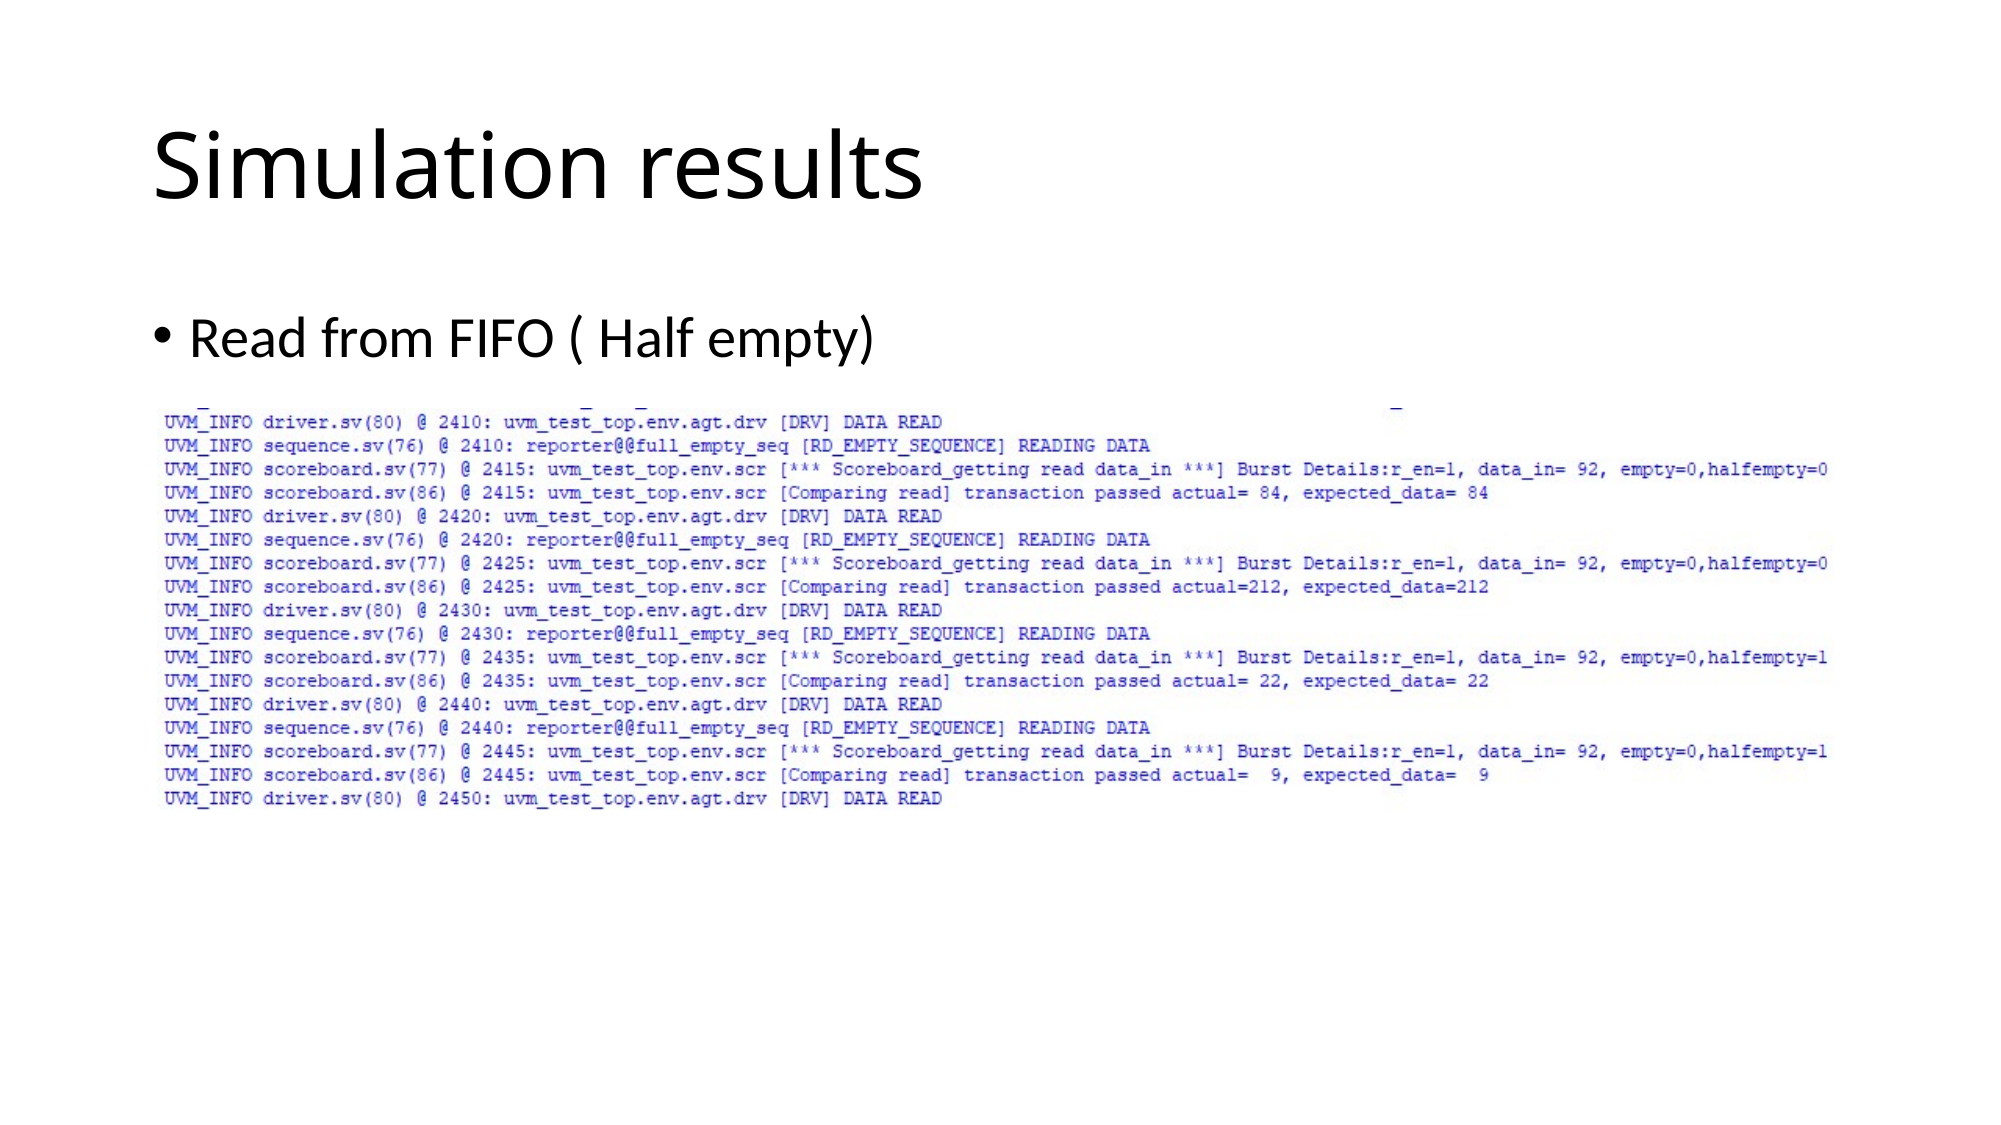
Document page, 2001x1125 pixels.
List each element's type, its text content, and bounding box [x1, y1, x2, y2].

picture [157, 408, 1863, 814]
title Simulation results [137, 59, 1863, 278]
list Read from FIFO ( Half empty) [137, 299, 1863, 1014]
